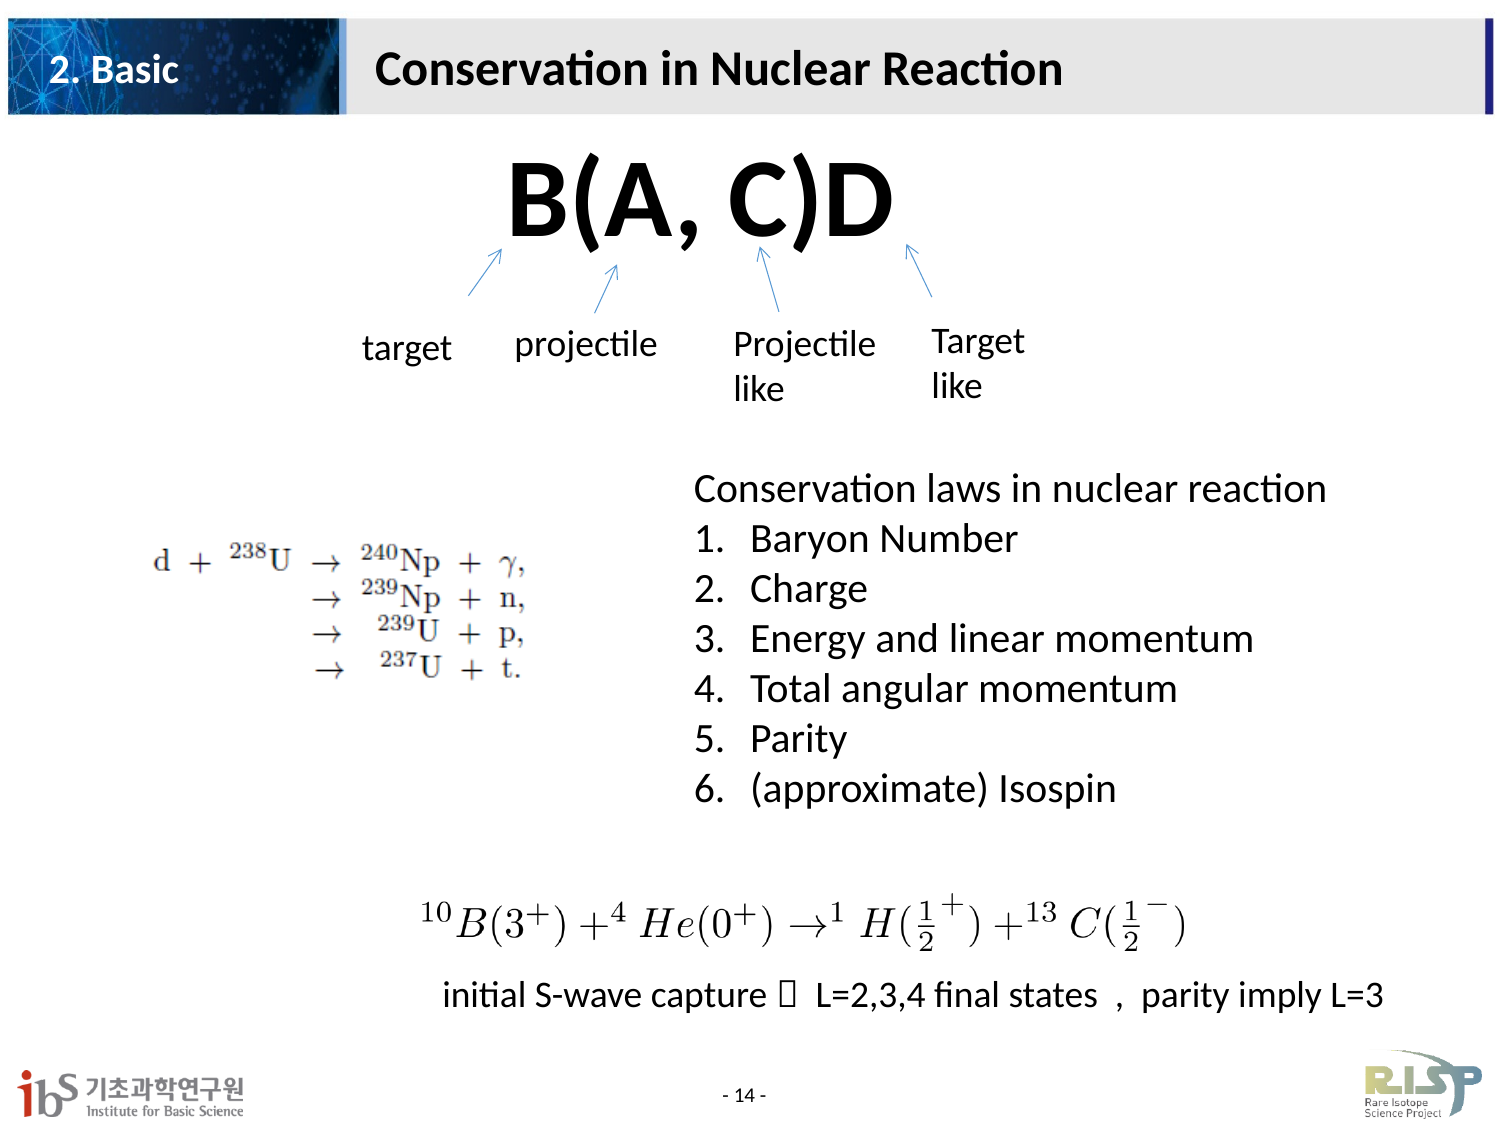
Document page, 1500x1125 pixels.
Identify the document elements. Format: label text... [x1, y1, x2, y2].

picture [422, 893, 1184, 951]
text_box Target like [916, 308, 1041, 413]
text_box Projectile like [718, 311, 892, 417]
picture [148, 526, 526, 692]
text_box Conservation laws in nuclear reaction Baryon Number Charge Energy and linear momentum Total angular momentum Parity (approximate) Isospin [679, 453, 1459, 819]
text_box projectile [499, 311, 673, 372]
picture [2, 10, 1500, 130]
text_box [594, 264, 618, 314]
picture [17, 1070, 243, 1117]
text_box B(A, C)D [492, 130, 910, 267]
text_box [906, 243, 932, 298]
picture [1364, 1049, 1482, 1119]
text_box initial S-wave capture  L=2,3,4 final states , parity imply L=3 [427, 962, 1408, 1023]
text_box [759, 246, 779, 312]
text_box target [347, 315, 468, 375]
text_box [468, 248, 502, 296]
